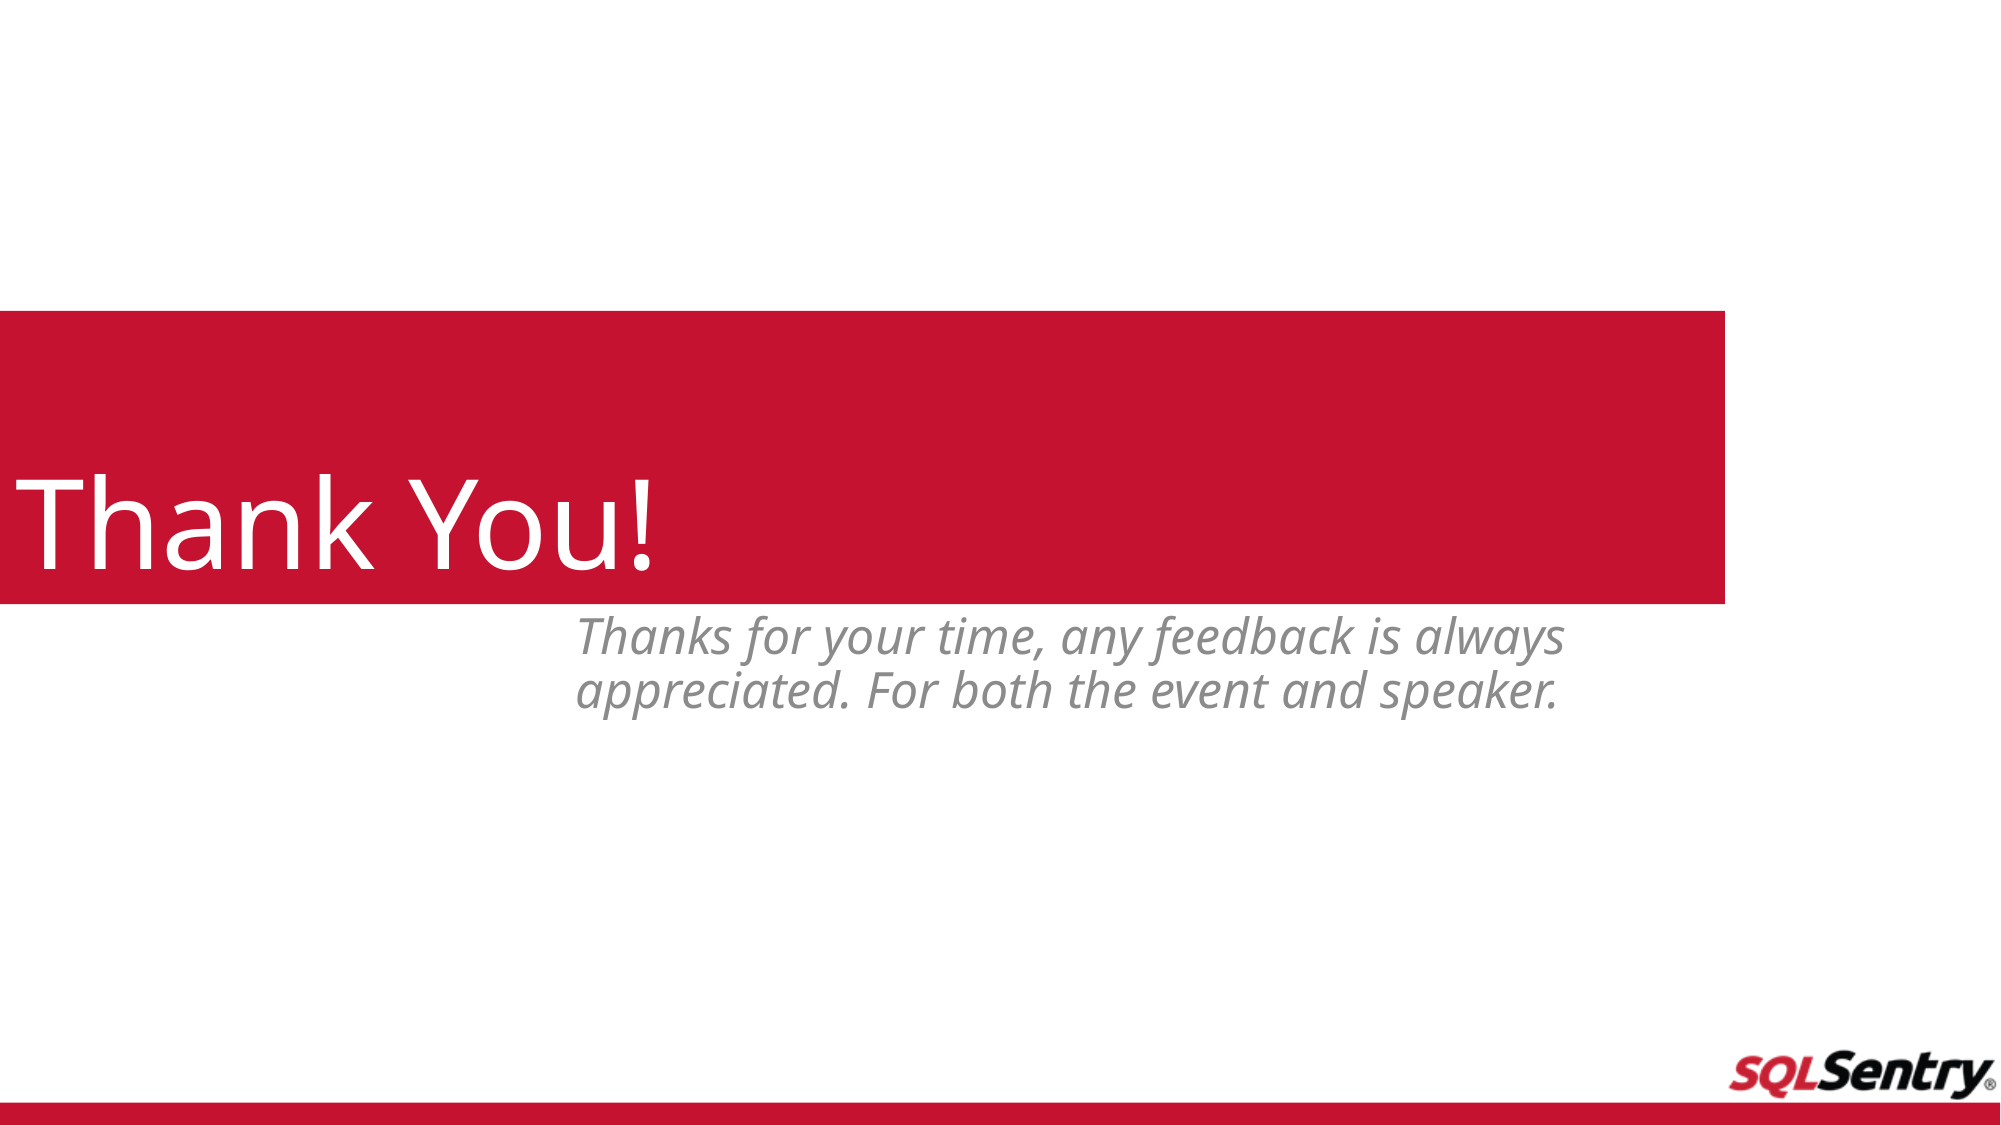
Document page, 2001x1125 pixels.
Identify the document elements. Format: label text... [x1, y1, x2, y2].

title Thank You! [0, 310, 1725, 605]
list Thanks for your time, any feedback is always appreciated. For both the event and speaker. [560, 604, 1725, 780]
picture [1727, 1048, 1998, 1103]
